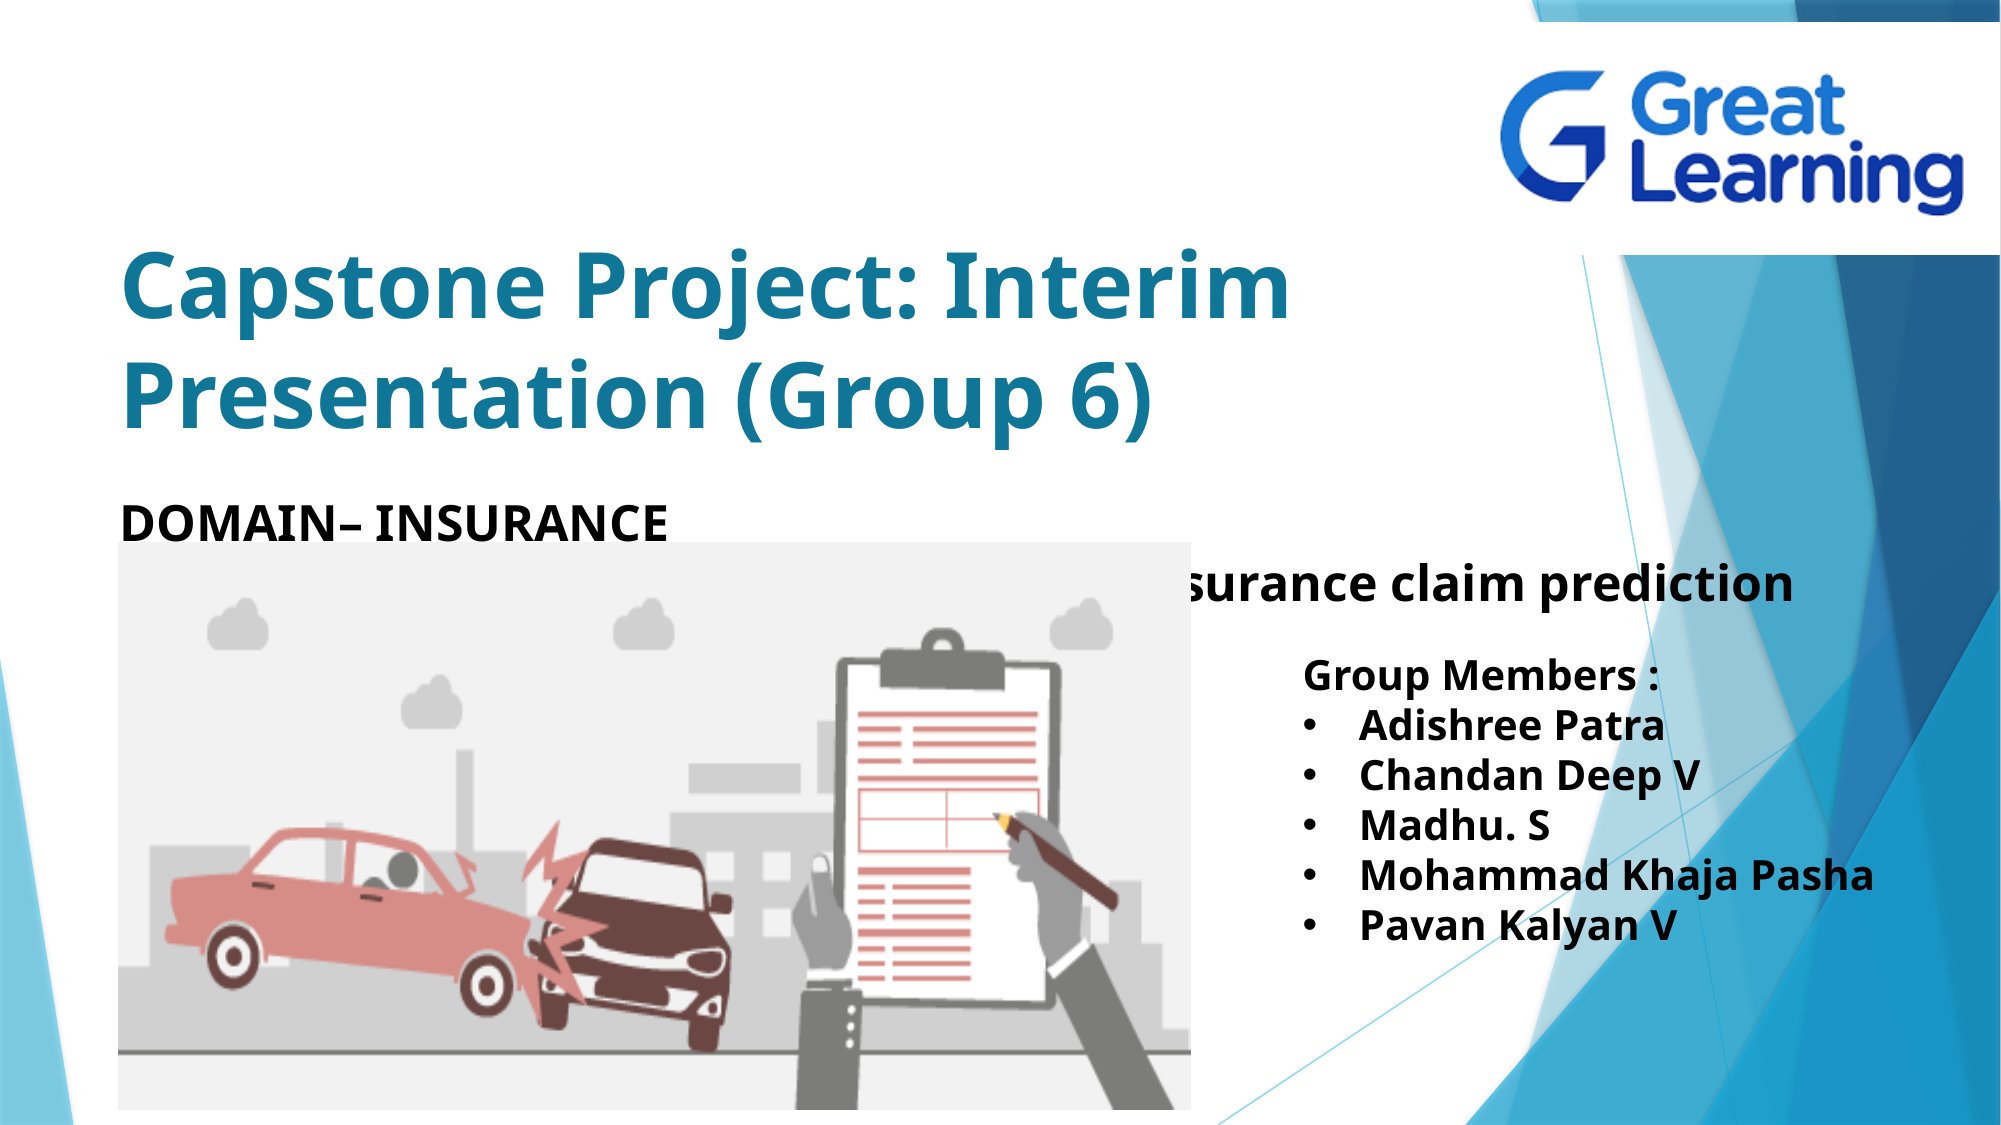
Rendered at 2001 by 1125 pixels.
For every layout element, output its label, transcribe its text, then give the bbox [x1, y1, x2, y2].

picture [1468, 22, 2000, 255]
text_box Capstone Project: Interim Presentation (Group 6) DOMAIN– INSURANCE TOPIC- Leveraging data analytics for car insurance claim prediction [104, 219, 1896, 619]
text_box Group Members : Adishree Patra Chandan Deep V Madhu. S Mohammad Khaja Pasha Pavan Kalyan V [1287, 641, 1961, 957]
picture [118, 542, 1192, 1111]
